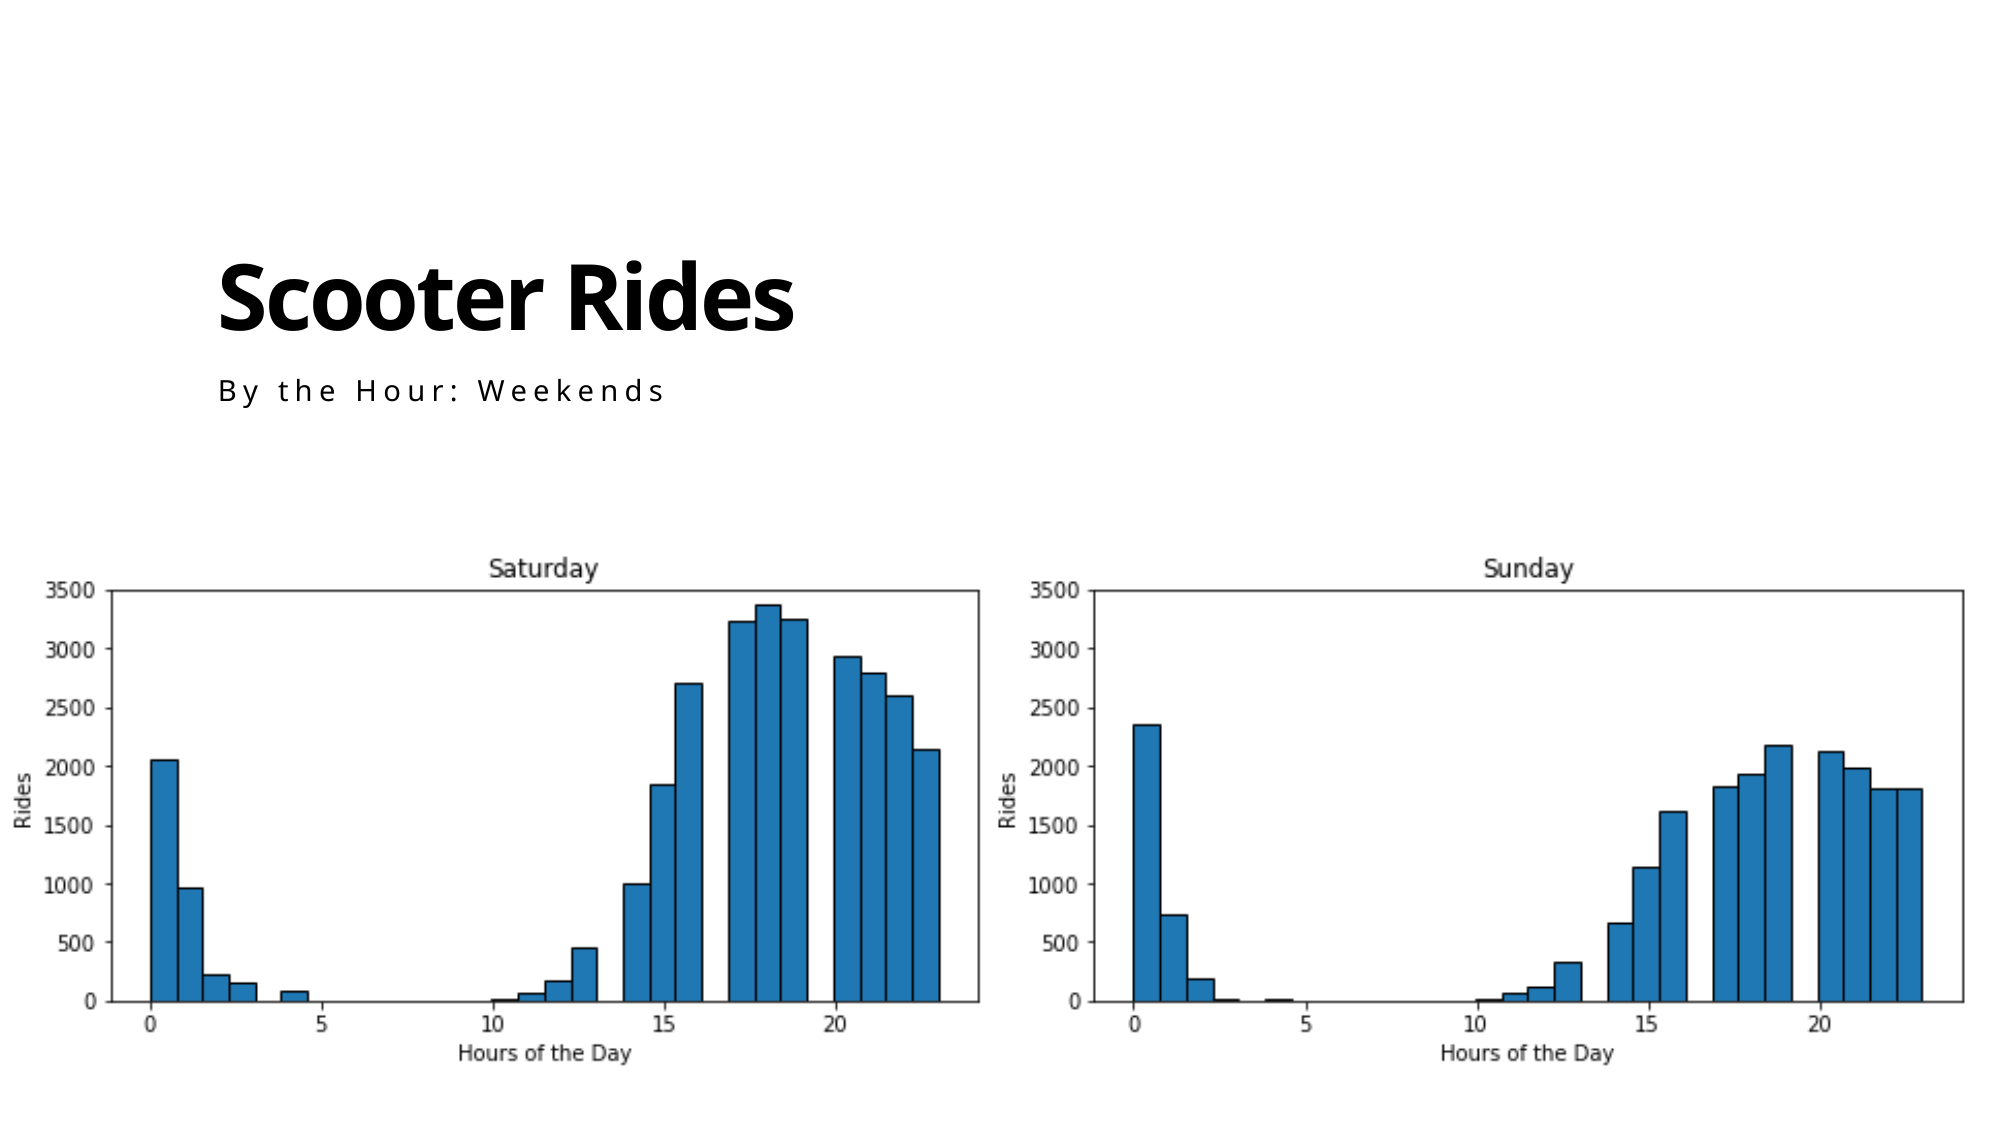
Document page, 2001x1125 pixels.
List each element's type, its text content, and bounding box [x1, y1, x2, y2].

title Scooter Rides [217, 129, 876, 358]
list By the Hour: Weekends [217, 368, 876, 468]
picture [0, 549, 2000, 1080]
